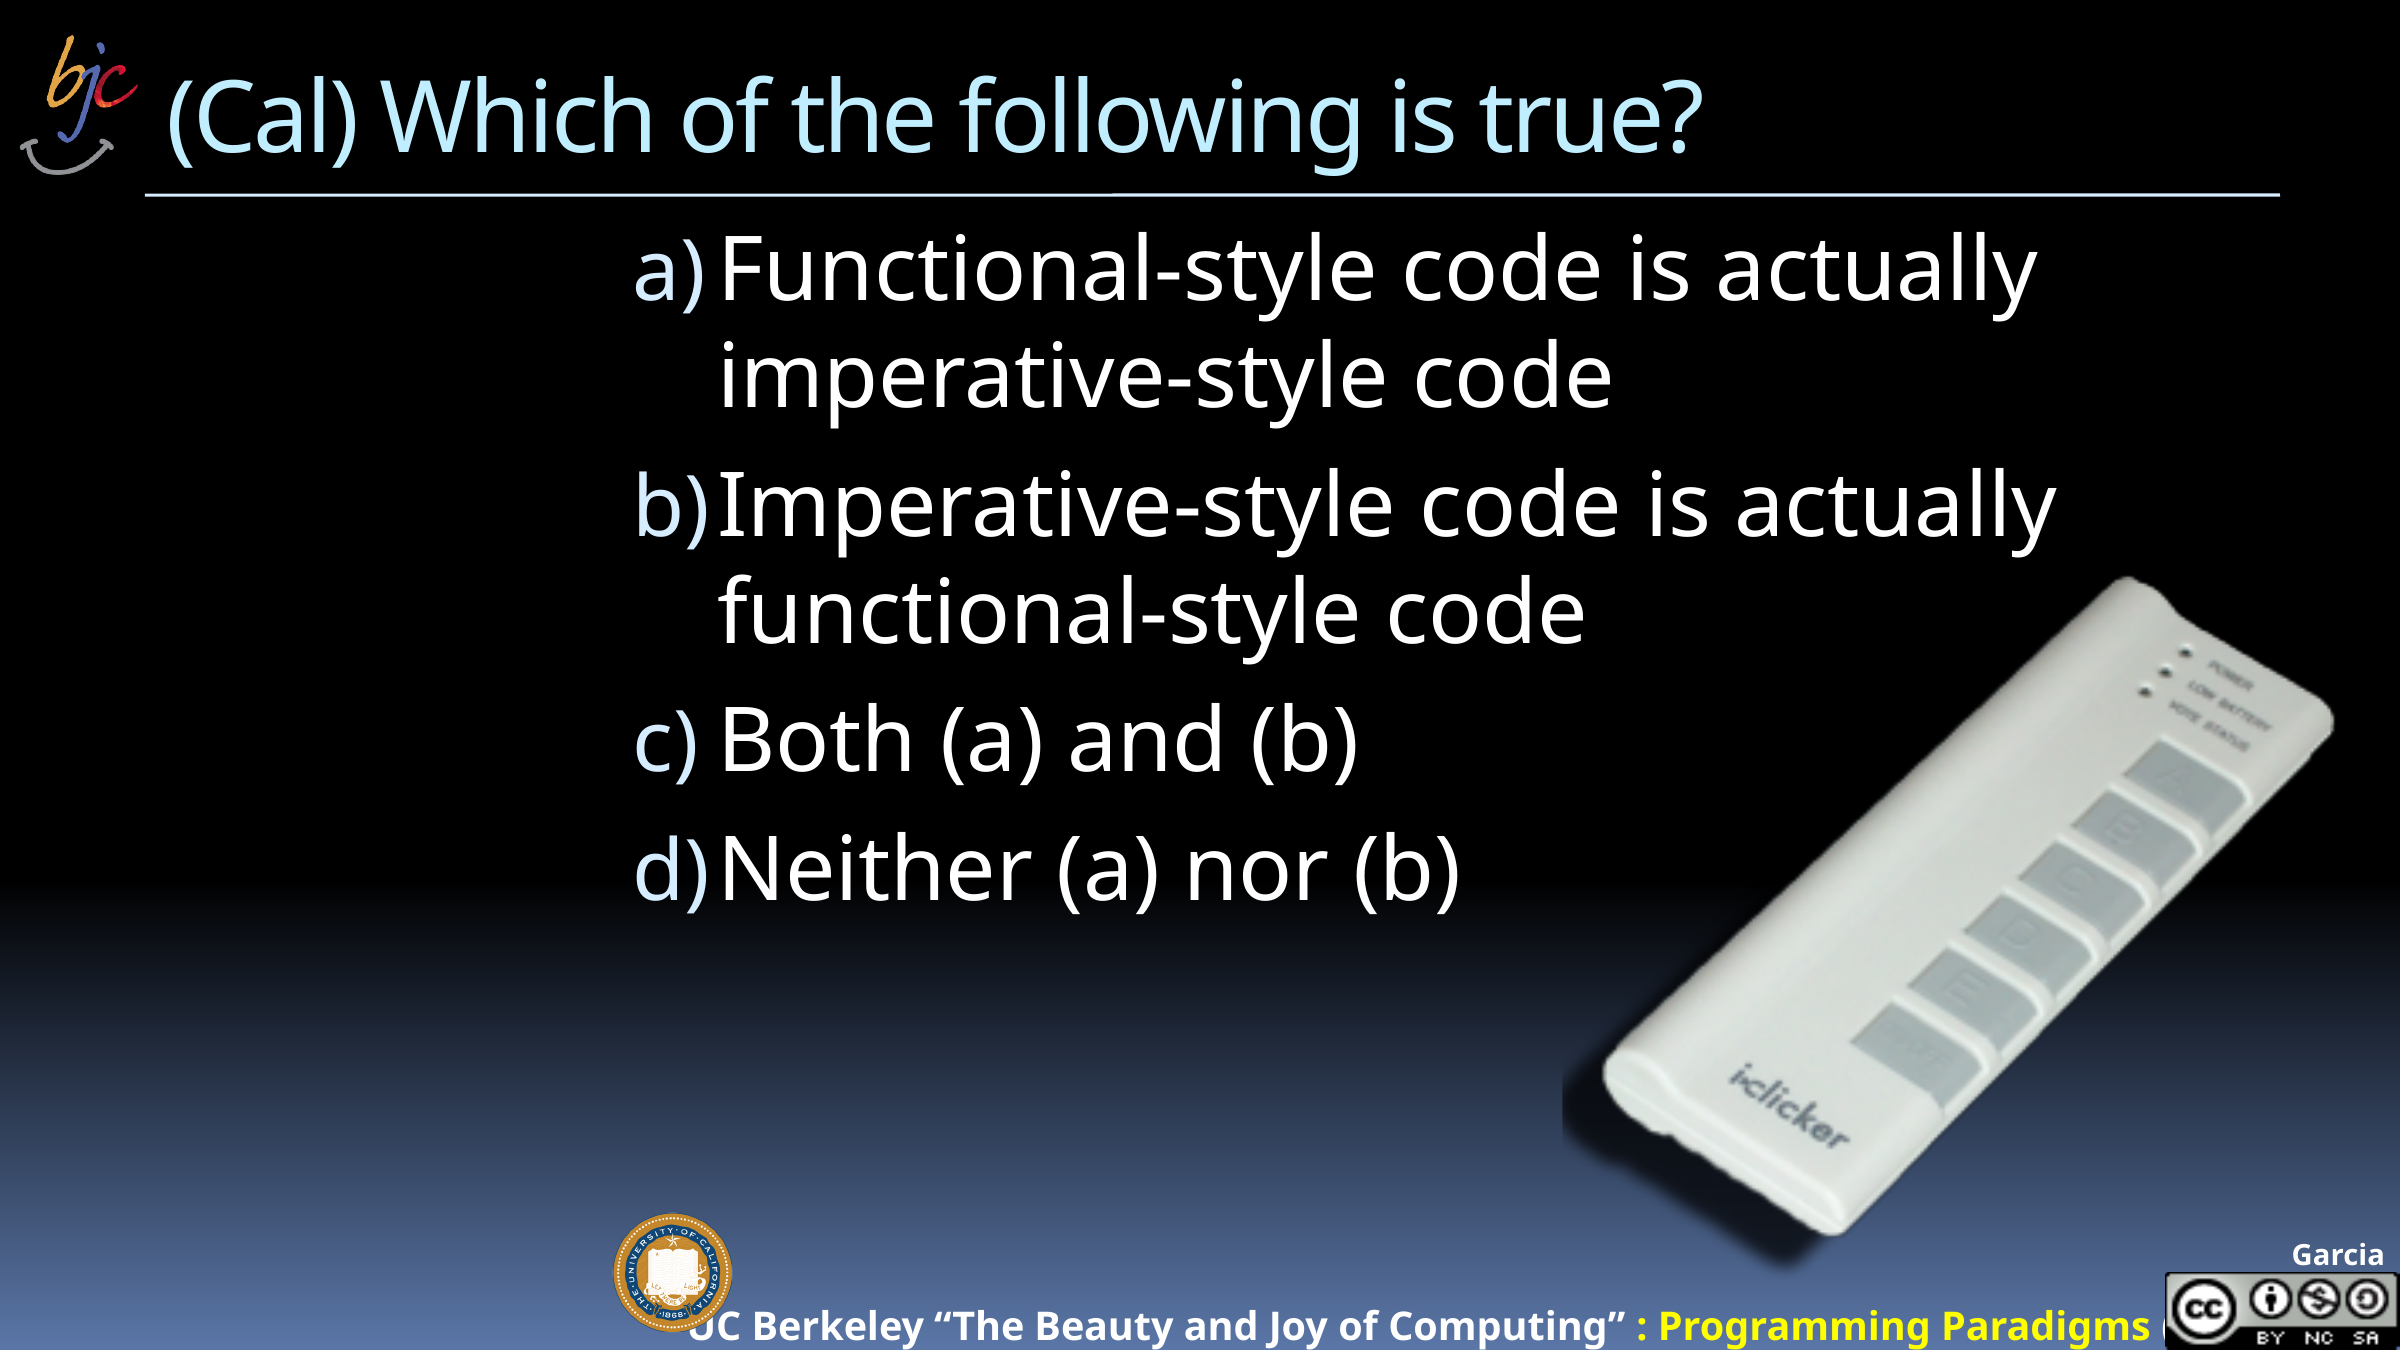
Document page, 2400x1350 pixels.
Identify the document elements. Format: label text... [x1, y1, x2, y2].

list Functional-style code is actually imperative-style code Imperative-style code is actually functional-style code Both (a) and (b) Neither (a) nor (b) [599, 199, 2288, 1138]
picture [19, 35, 138, 175]
picture [1561, 565, 2350, 1284]
picture [2165, 1272, 2400, 1350]
picture [612, 1212, 733, 1333]
title (Cal) Which of the following is true? [144, 41, 2288, 192]
